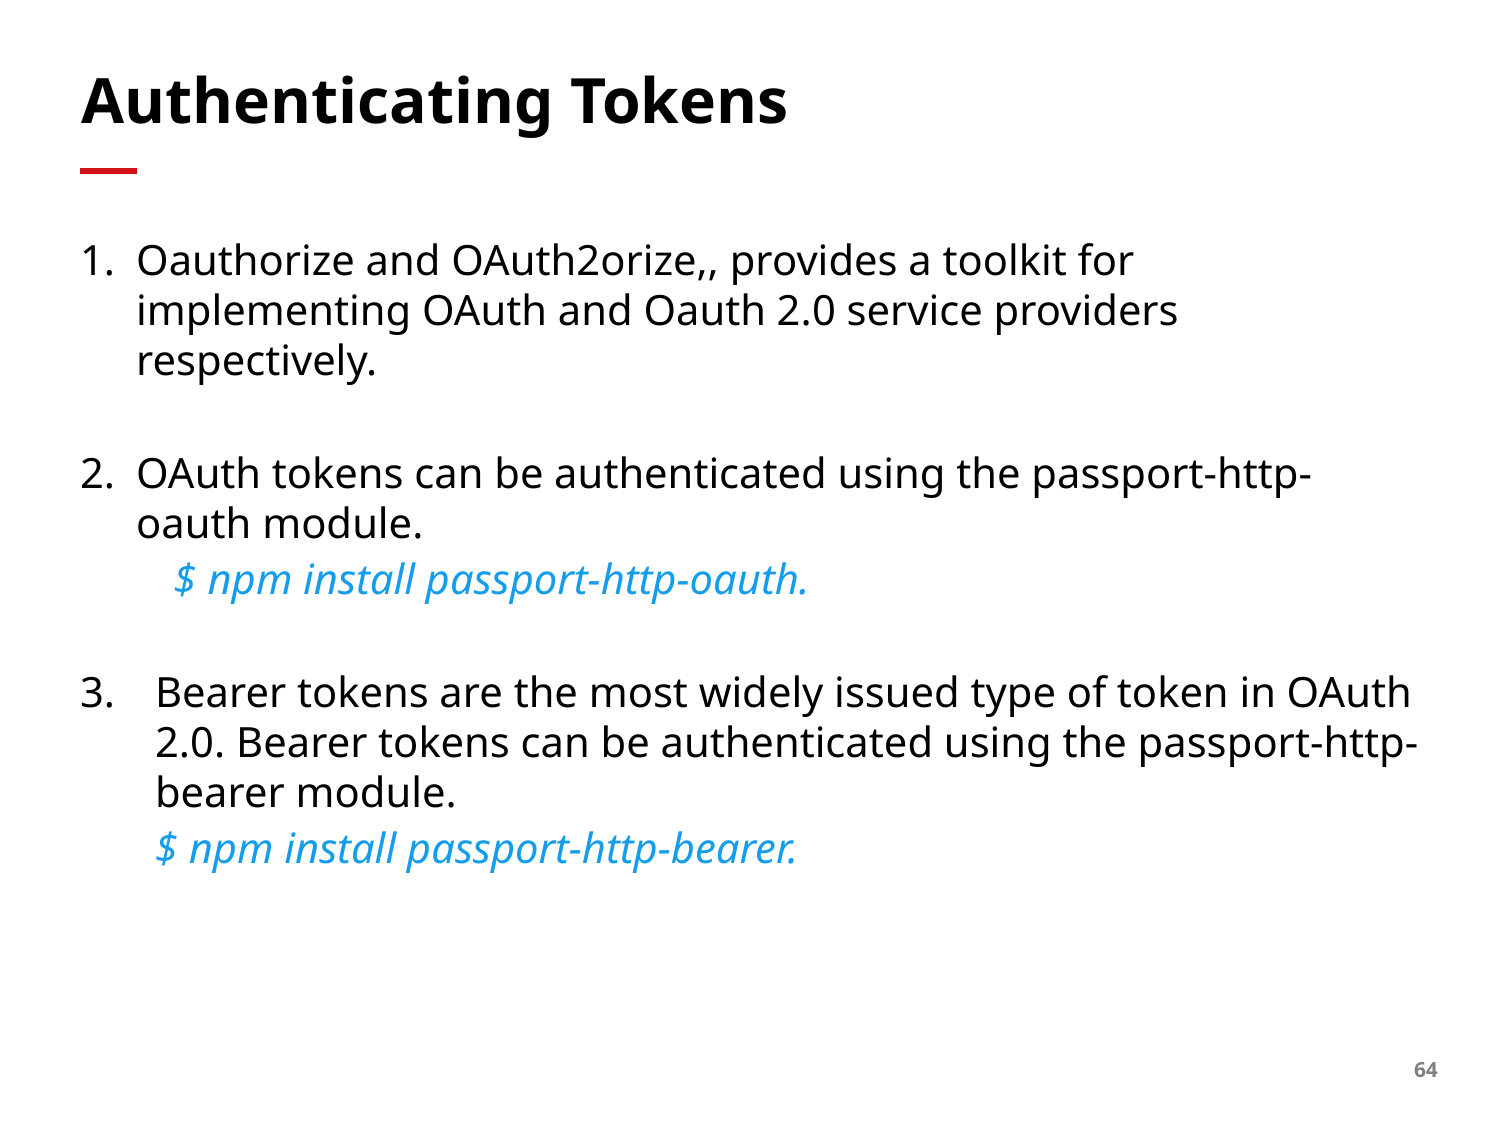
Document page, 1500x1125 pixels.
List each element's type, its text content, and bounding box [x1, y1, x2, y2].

list Oauthorize and OAuth2orize,, provides a toolkit for implementing OAuth and Oauth 2.0 service providers respectively. 2. OAuth tokens can be authenticated using the passport-http-oauth module. $ npm install passport-http-oauth. Bearer tokens are the most widely issued type of token in OAuth 2.0. Bearer tokens can be authenticated using the passport-http-bearer module. $ npm install passport-http-bearer. [79, 234, 1420, 1022]
title Authenticating Tokens [81, 68, 1421, 138]
